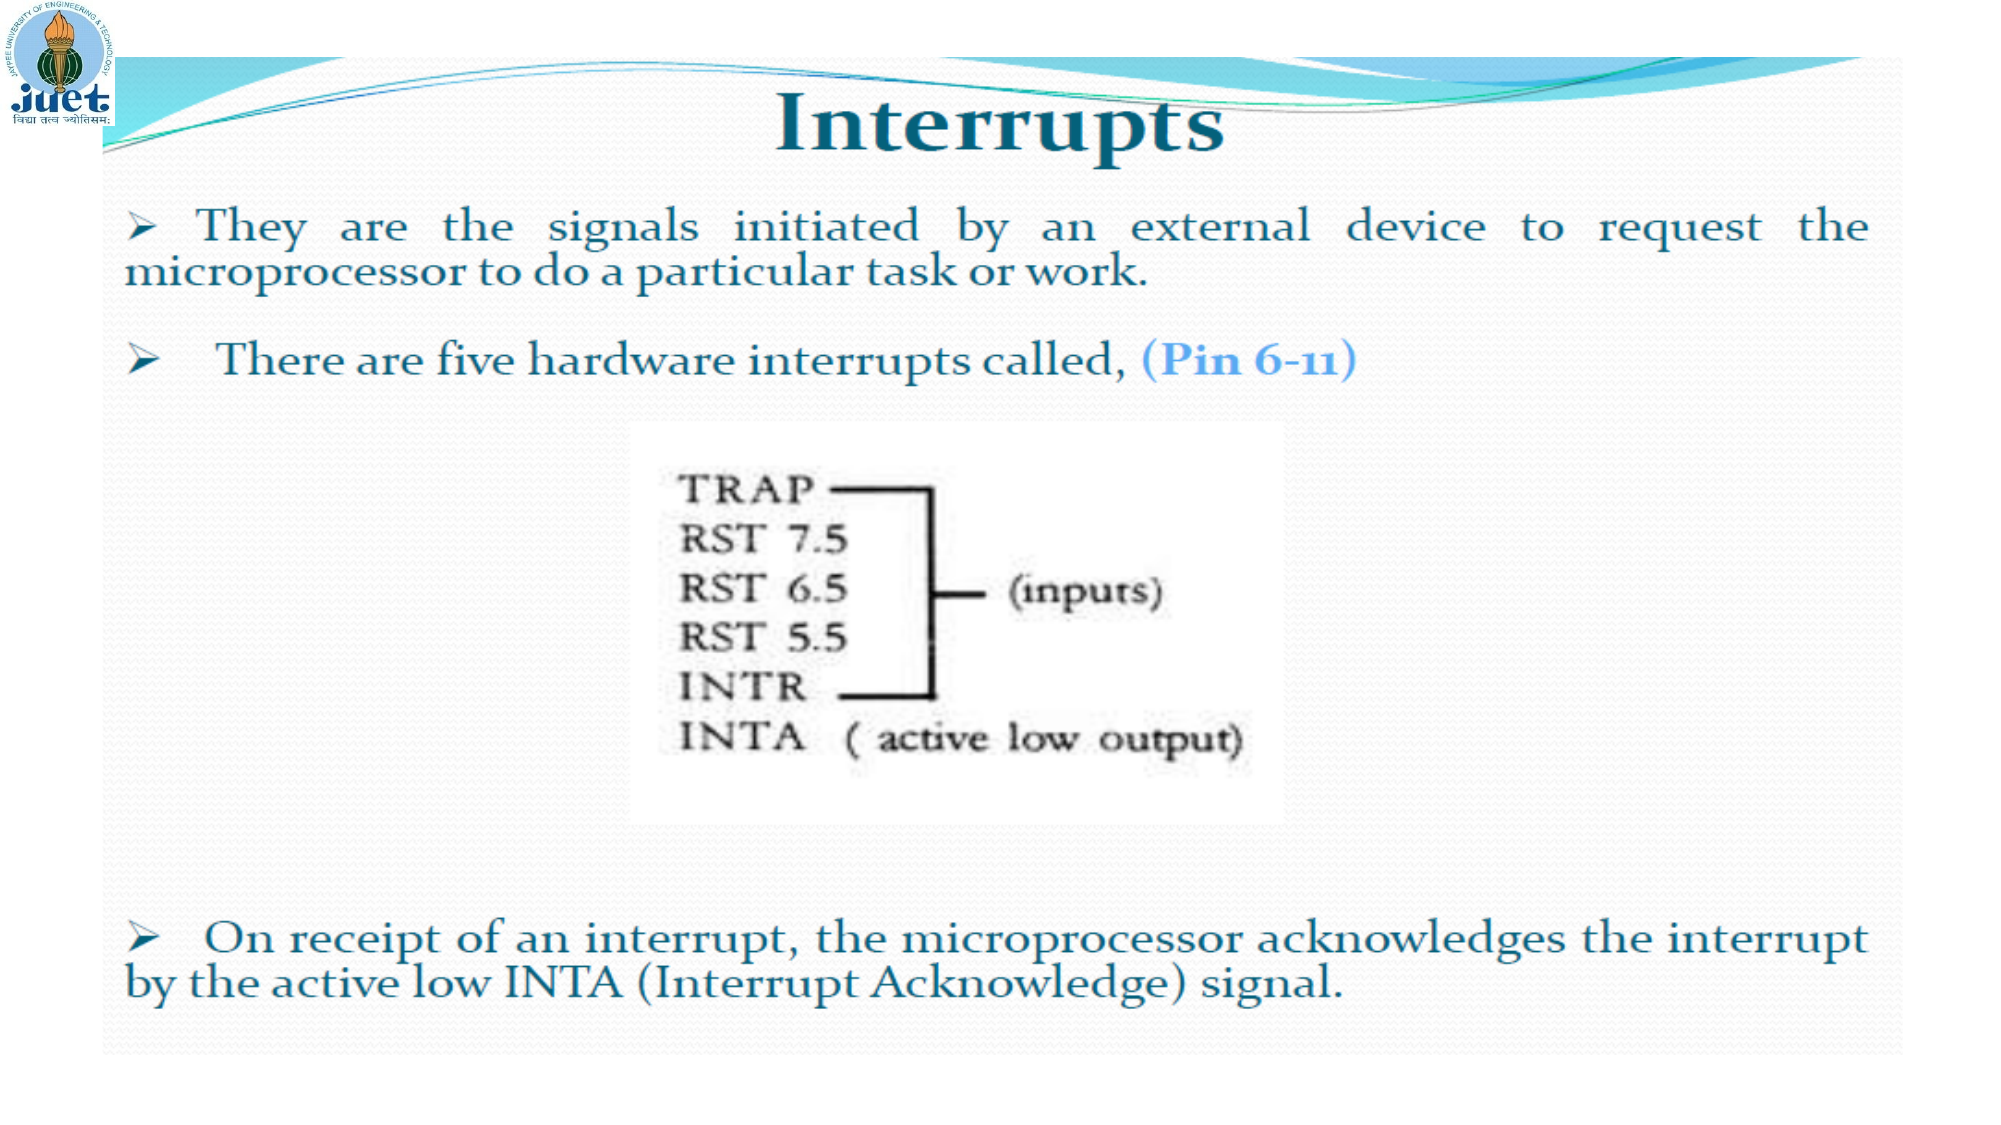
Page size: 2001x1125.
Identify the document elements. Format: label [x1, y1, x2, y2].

picture [0, 0, 1903, 1056]
